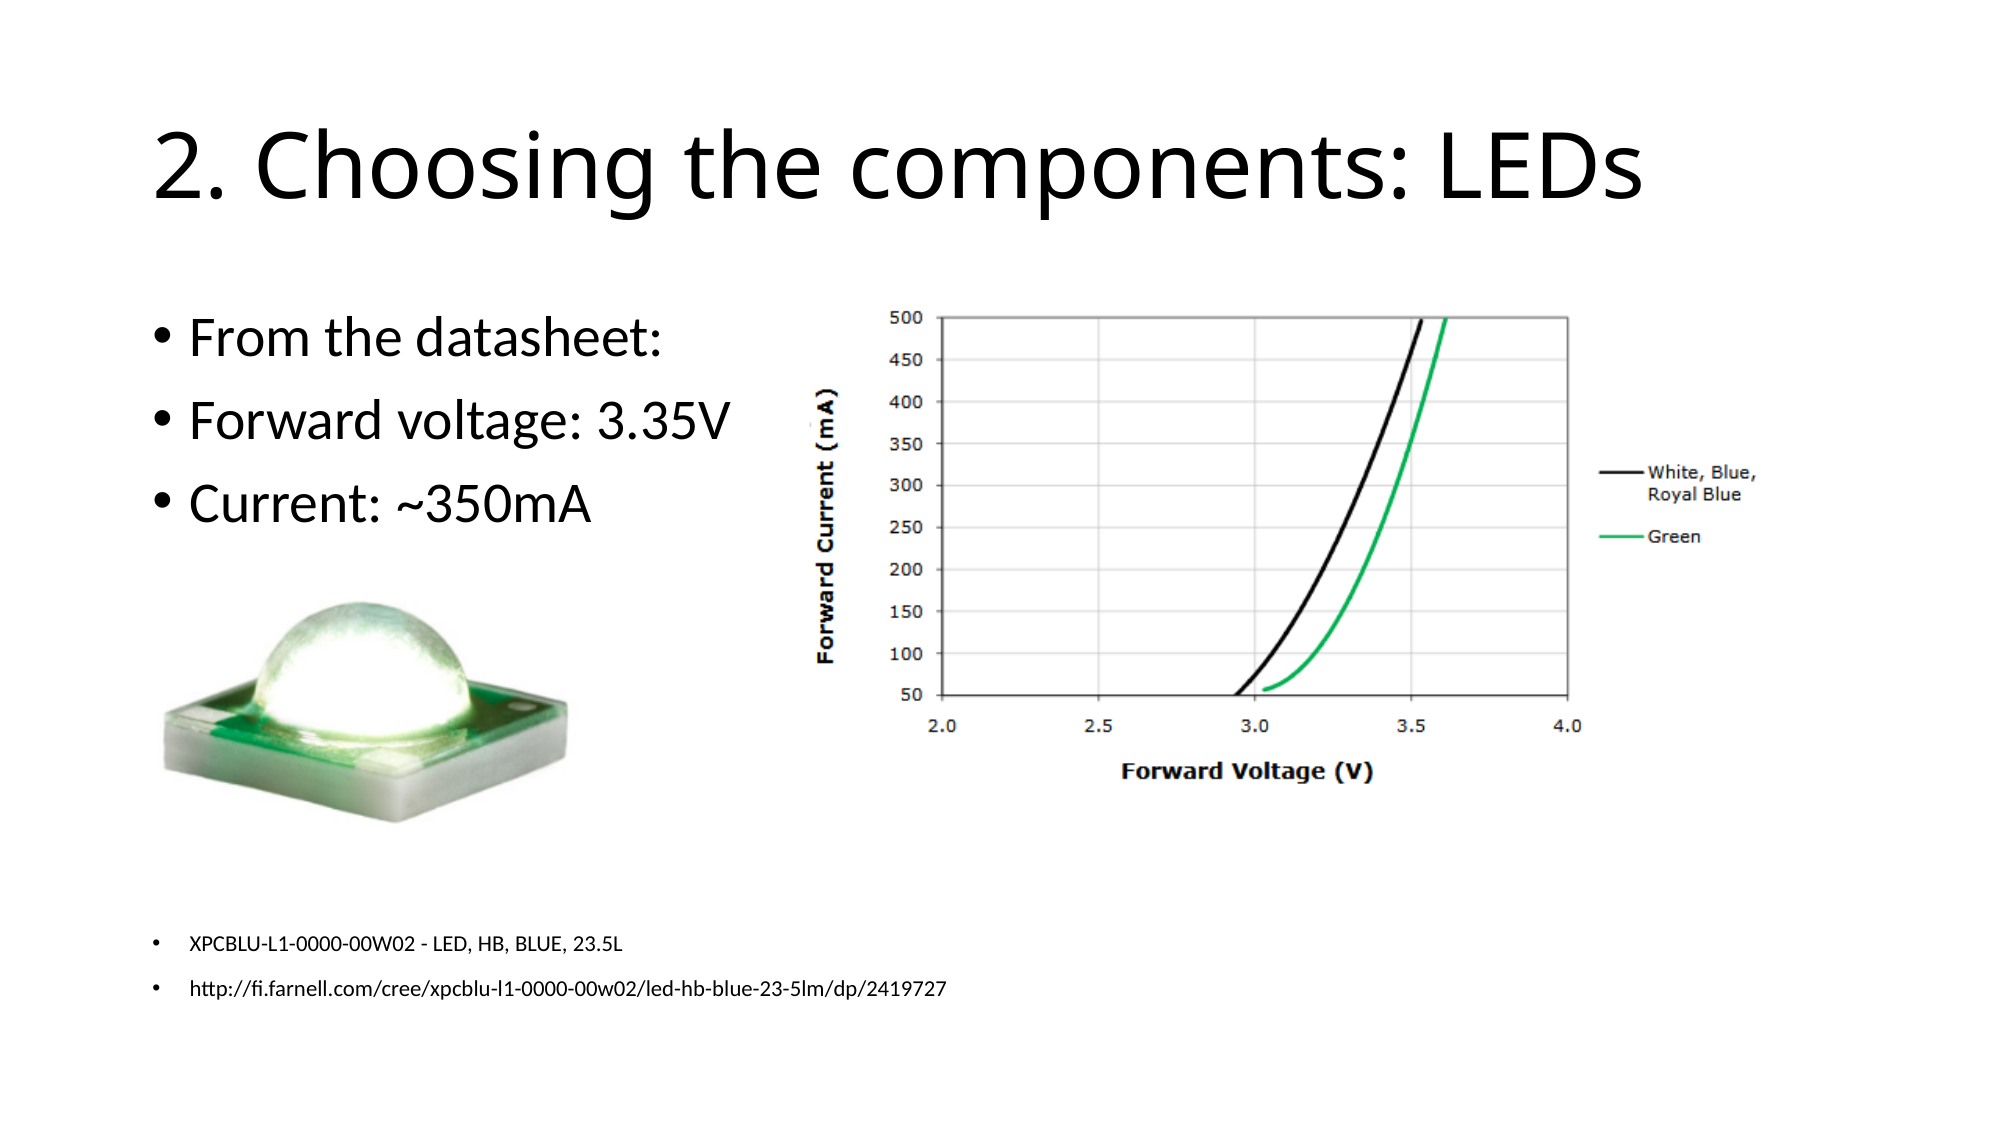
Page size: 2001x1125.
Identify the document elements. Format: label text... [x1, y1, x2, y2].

picture [137, 537, 593, 841]
list From the datasheet: Forward voltage: 3.35V Current: ~350mA XPCBLU-L1-0000-00W02 - LED, HB, BLUE, 23.5L http://fi.farnell.com/cree/xpcblu-l1-0000-00w02/led-hb-blue-23-5lm/dp/2419727 [137, 299, 1863, 1014]
title 2. Choosing the components: LEDs [137, 59, 1863, 278]
picture [766, 277, 1775, 798]
